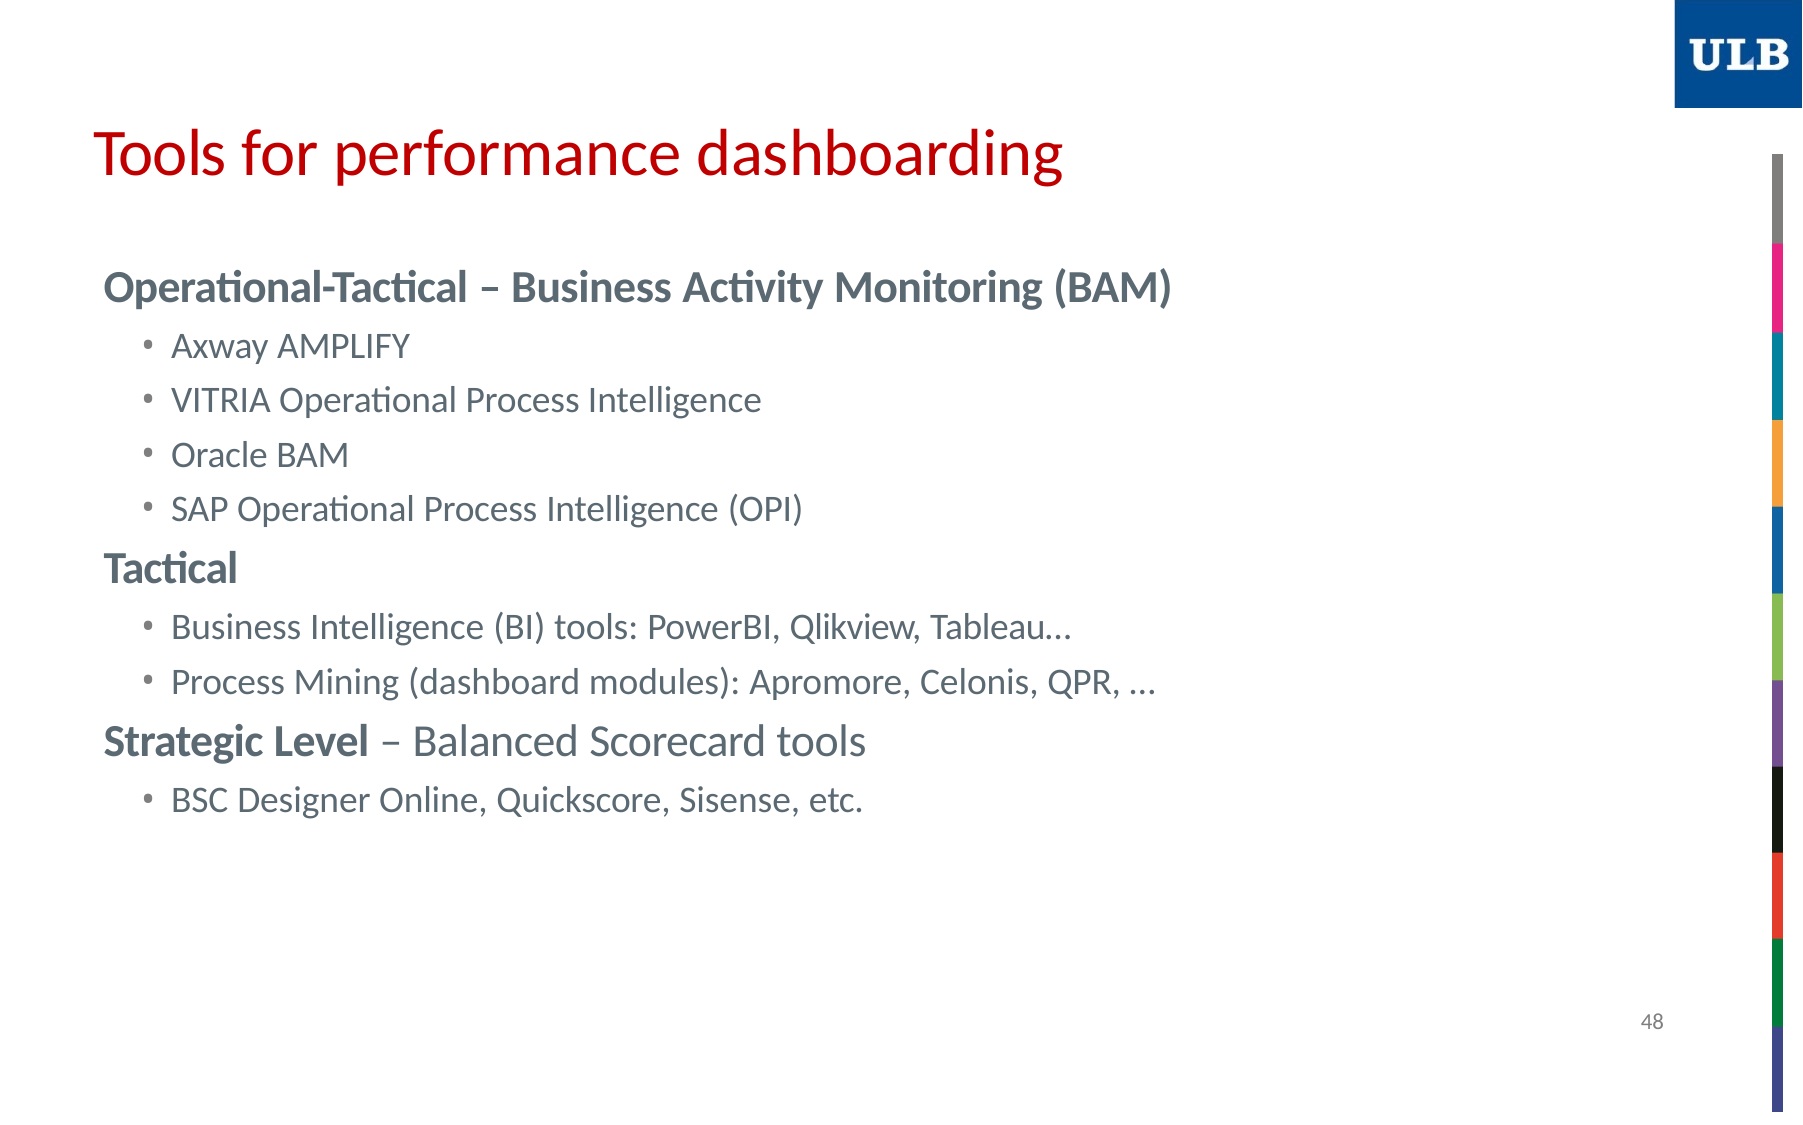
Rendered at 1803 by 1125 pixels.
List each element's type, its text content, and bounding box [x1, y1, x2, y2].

title Tools for performance dashboarding [91, 106, 1078, 297]
picture [1674, 0, 1802, 108]
text_box 48 [1638, 1004, 1666, 1034]
picture [1772, 420, 1783, 1112]
text_box Operational-Tactical – Business Activity Monitoring (BAM) Axway AMPLIFY VITRIA Operational Process Intelligence Oracle BAM SAP Operational Process Intelligence (OPI) Tactical Business Intelligence (BI) tools: PowerBI, Qlikview, Tableau… Process Mining (dashboard modules): Apromore, Celonis, QPR, … Strategic Level – Balanced Scorecard tools BSC Designer Online, Quickscore, Sisense, etc. [101, 242, 1187, 821]
picture [1772, 154, 1783, 333]
